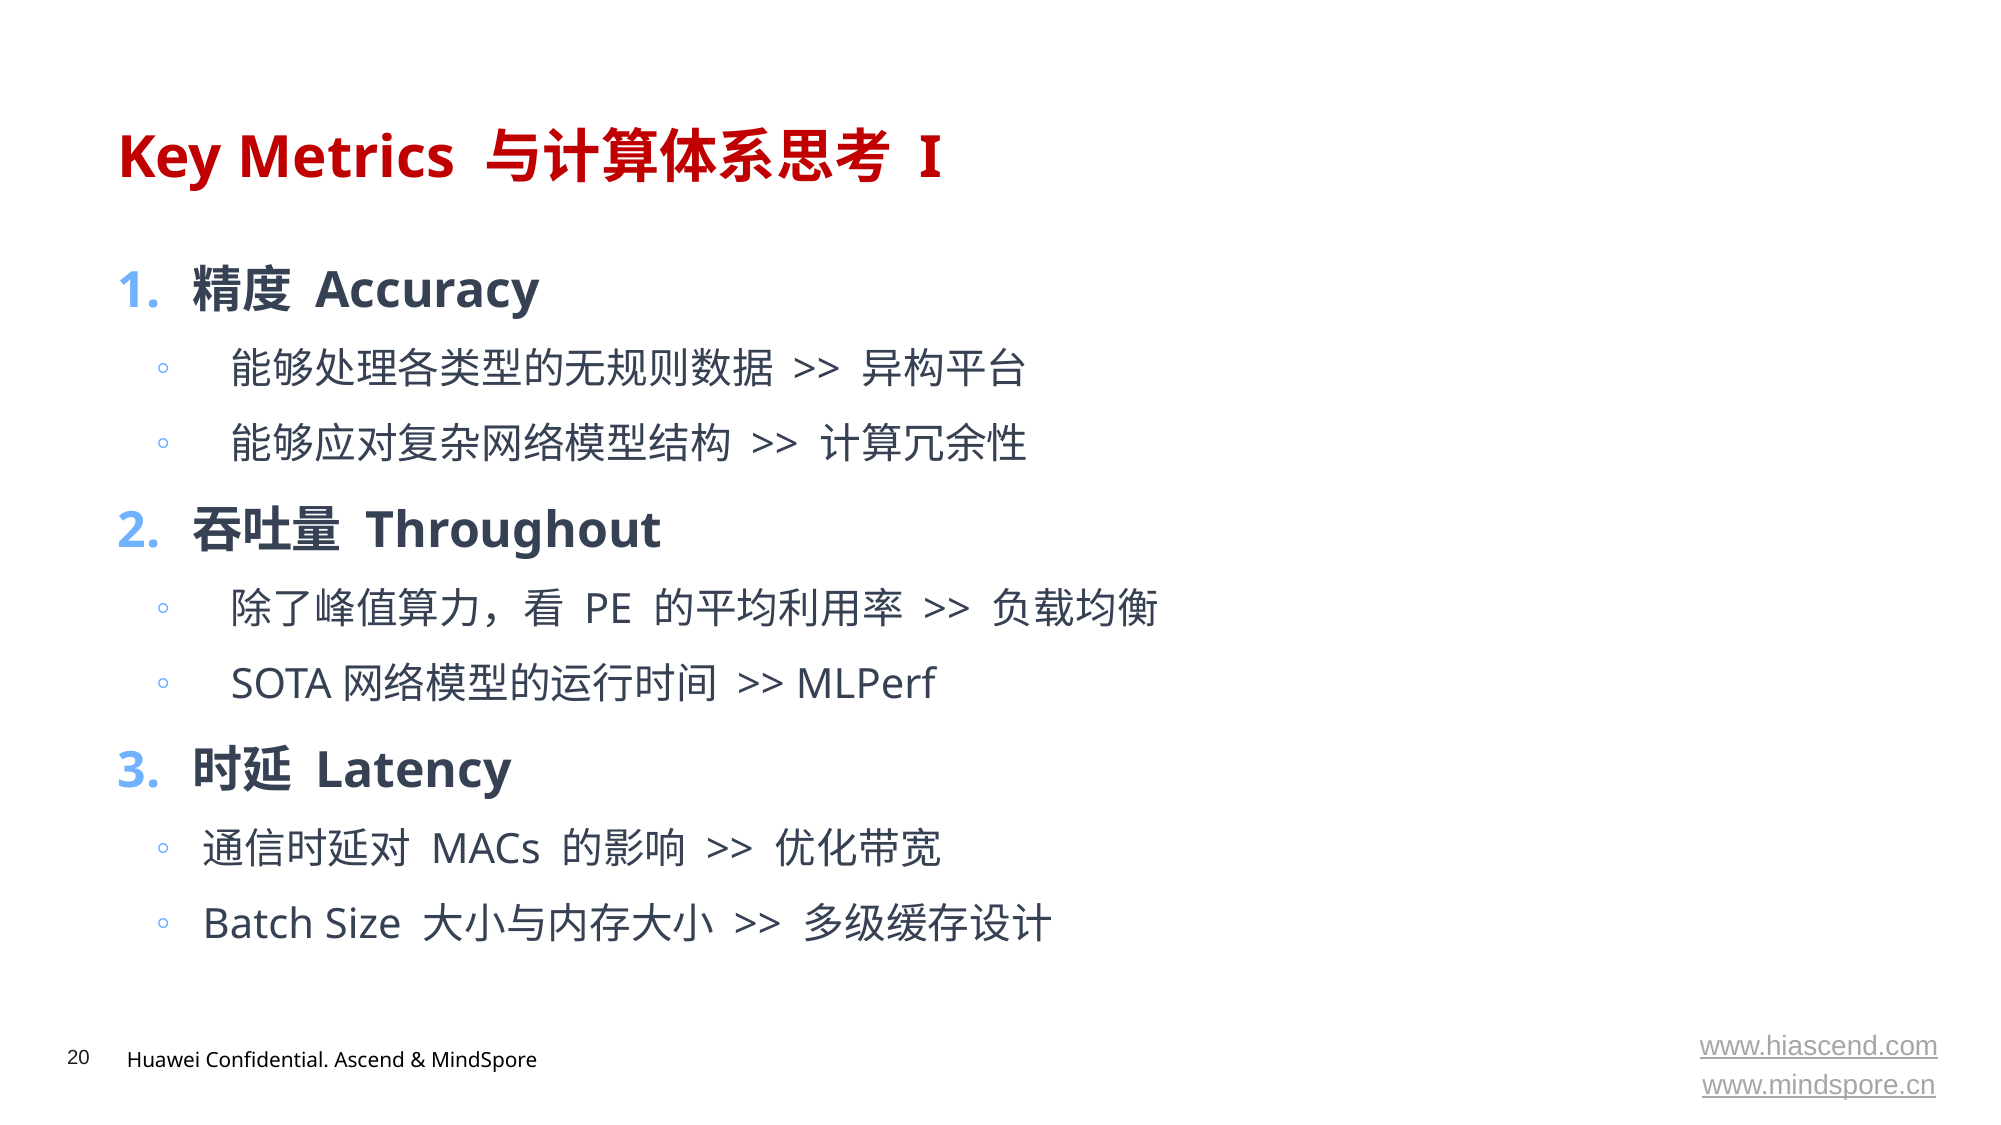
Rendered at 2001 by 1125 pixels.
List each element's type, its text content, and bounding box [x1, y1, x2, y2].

list 精度 Accuracy 能够处理各类型的无规则数据 >> 异构平台 能够应对复杂网络模型结构 >> 计算冗余性 吞吐量 Throughout 除了峰值算力，看 PE 的平均利用率 >> 负载均衡 SOTA网络模型的运行时间 >> MLPerf 时延 Latency 通信时延对 MACs 的影响 >> 优化带宽 Batch Size 大小与内存大小 >> 多级缓存设计 [102, 219, 1901, 1014]
title Key Metrics 与计算体系思考 I [102, 111, 1901, 209]
